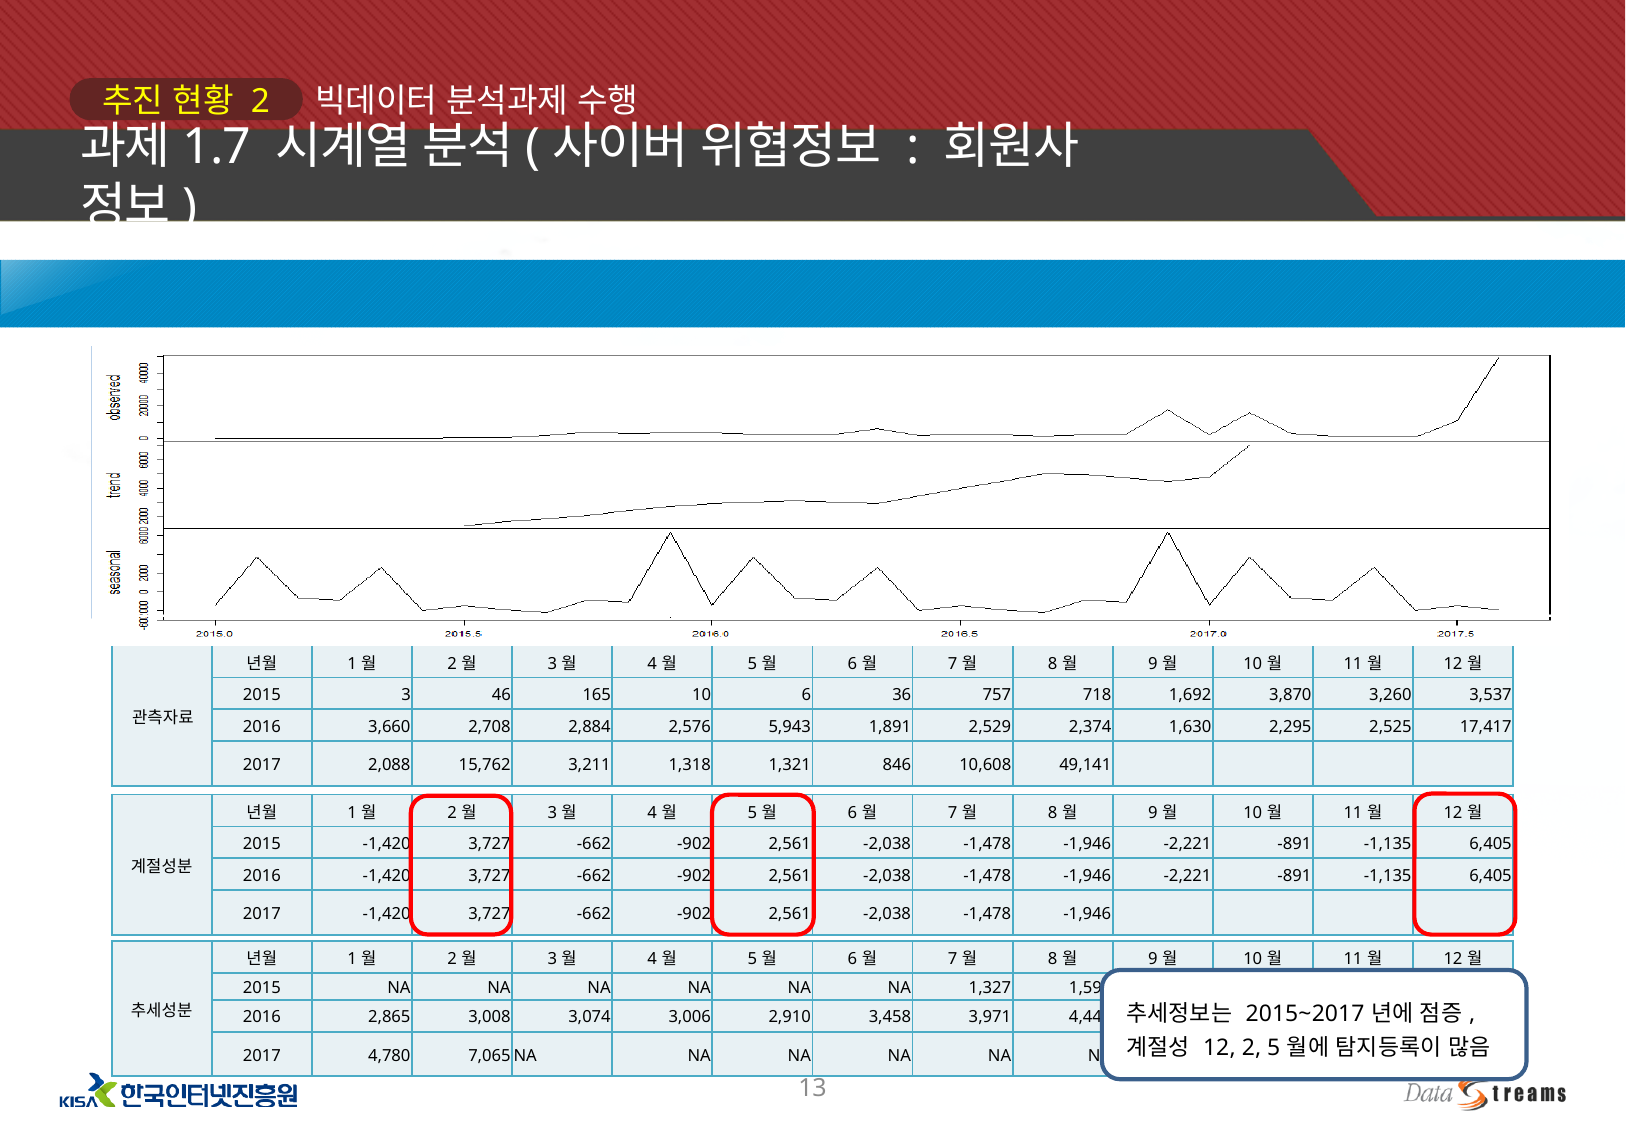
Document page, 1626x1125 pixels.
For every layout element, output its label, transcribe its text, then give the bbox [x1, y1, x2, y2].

table_cell -1,946 [1014, 827, 1112, 857]
table_cell 757 [913, 678, 1012, 708]
picture [0, 0, 1626, 258]
table_header 계절성분 [113, 795, 211, 934]
table_header 1월 [313, 795, 411, 826]
table_header 1월 [313, 654, 411, 677]
table_header 년월 [213, 942, 311, 972]
table_header 2월 [413, 942, 511, 972]
table_cell -1,478 [913, 859, 1012, 889]
table_header 추세성분 [113, 942, 211, 1075]
text_box [709, 792, 816, 937]
table_cell 1,321 [713, 742, 812, 785]
table_cell 2015 [213, 678, 311, 708]
text_box [1412, 791, 1518, 937]
table_cell -902 [613, 859, 709, 889]
table_cell -1,420 [313, 891, 411, 934]
table_cell 1,692 [1114, 678, 1212, 708]
table_cell NA [713, 974, 812, 999]
table_cell [1114, 891, 1212, 934]
table_header 8월 [1014, 795, 1112, 826]
picture [0, 329, 1625, 1125]
table_cell -902 [613, 891, 711, 934]
table_cell NA [513, 1033, 611, 1075]
table_cell 46 [413, 678, 511, 708]
table_cell 2,525 [1314, 710, 1412, 740]
table_cell 10 [613, 678, 711, 708]
table_cell 2016 [213, 710, 311, 740]
table_header 2월 [413, 654, 511, 677]
table_cell 1,318 [613, 742, 711, 785]
table_header 7월 [913, 942, 1012, 972]
table_header 7월 [913, 654, 1012, 677]
table_cell 2,529 [913, 710, 1012, 740]
table_cell 3,006 [613, 1001, 711, 1031]
table_header 11월 [1314, 942, 1412, 967]
table_cell -1,420 [313, 827, 408, 857]
table_cell -2,038 [816, 859, 912, 889]
table_header 3월 [513, 654, 611, 677]
table_header 9월 [1114, 942, 1212, 968]
table_header 6월 [813, 795, 912, 826]
table_cell 2016 [213, 859, 311, 889]
table_header 10월 [1214, 654, 1312, 677]
text_box Decomposition of additive time series 분석 (회원사 정보 : C8000) [0, 258, 1625, 329]
table_header 3월 [513, 795, 611, 826]
table_cell NA [913, 1033, 1012, 1075]
table_cell 1,327 [913, 974, 1012, 999]
table_cell 2017 [213, 1033, 311, 1075]
table_header 12월 [1414, 654, 1512, 677]
table_header 3월 [513, 942, 611, 972]
table_cell NA [613, 1033, 711, 1075]
table_header 8월 [1014, 654, 1112, 677]
table_header 11월 [1314, 795, 1412, 826]
text_box [408, 793, 514, 937]
picture [2, 259, 111, 313]
table_cell 3,074 [513, 1001, 611, 1031]
table_header 4월 [613, 795, 711, 826]
table_cell 49,141 [1014, 742, 1112, 785]
table_header 10월 [1214, 942, 1312, 967]
table_header 6월 [813, 942, 912, 972]
table_cell NA [713, 1033, 812, 1058]
table_header 관측자료 [113, 654, 211, 785]
table_cell 1,630 [1114, 710, 1212, 740]
text_box 과제1.7 시계열 분석(사이버 위협정보 : 회원사 정보) [79, 113, 1121, 234]
table_cell -2,038 [813, 891, 912, 934]
table_cell -2,221 [1114, 827, 1212, 857]
table_cell -891 [1214, 859, 1312, 889]
table_cell 2,295 [1214, 710, 1312, 740]
table_header 4월 [613, 654, 711, 677]
table_cell 1,891 [813, 710, 912, 740]
table_cell 3,971 [913, 1001, 1012, 1031]
table_cell -1,478 [913, 827, 1012, 857]
text_box [1099, 967, 1529, 1082]
table_header 9월 [1114, 654, 1212, 677]
table_cell 3 [313, 678, 411, 708]
table_header 11월 [1314, 654, 1412, 677]
table_cell 2,088 [313, 742, 411, 785]
table_cell -2,038 [816, 827, 912, 857]
table_cell [1214, 891, 1312, 934]
table_cell [1314, 742, 1412, 785]
table_cell 718 [1014, 678, 1112, 708]
table_header 5월 [713, 654, 812, 677]
table_cell [1214, 742, 1312, 785]
table_cell 2,884 [513, 710, 611, 740]
table_cell [1114, 742, 1212, 785]
table_cell 2015 [213, 974, 311, 999]
table_cell 2017 [213, 742, 311, 785]
table_cell 4,780 [313, 1033, 411, 1075]
table_cell -1,946 [1014, 859, 1112, 889]
table_cell NA [313, 974, 411, 999]
table_cell -1,420 [313, 859, 408, 889]
table_cell -662 [513, 891, 611, 934]
table_cell 7,065 [413, 1033, 511, 1075]
table_header 4월 [613, 942, 711, 972]
table_header 10월 [1214, 795, 1312, 826]
table_cell 5,943 [713, 710, 812, 740]
table_cell [1314, 891, 1412, 934]
table_header 12월 [1414, 942, 1512, 968]
table_cell -891 [1214, 827, 1312, 857]
table_cell -1,946 [1014, 891, 1112, 934]
table_cell 15,762 [413, 742, 511, 785]
table_cell 1,591 [1014, 974, 1104, 999]
table_header 7월 [913, 795, 1012, 826]
table_cell [1125, 1062, 1525, 1095]
table_cell -662 [514, 859, 611, 889]
table_cell 17,417 [1414, 710, 1512, 740]
table_cell NA [413, 974, 511, 999]
table_cell 3,458 [813, 1001, 912, 1031]
slide_number 12 [622, 1058, 1003, 1119]
table_cell -1,135 [1314, 827, 1412, 857]
table_cell [1414, 742, 1512, 785]
table_cell 3,211 [513, 742, 611, 785]
table_cell -2,221 [1114, 859, 1212, 889]
table_cell 2,708 [413, 710, 511, 740]
table_cell 3,008 [413, 1001, 511, 1031]
table_header 추세정보는 2015~2017년에 점증, 계절성 12, 2, 5월에 탐지등록이 많음 [1125, 994, 1525, 1062]
table_header 년월 [213, 654, 311, 677]
table_cell 3,260 [1314, 678, 1412, 708]
table_cell -902 [613, 827, 709, 857]
table_cell NA [513, 974, 611, 999]
table_cell -662 [514, 827, 611, 857]
table_cell 2,865 [313, 1001, 411, 1031]
table_header 2월 [504, 795, 511, 802]
table_cell NA [613, 974, 711, 999]
table_cell -1,478 [913, 891, 1012, 934]
table_cell 846 [813, 742, 912, 785]
table_cell 2016 [213, 1001, 311, 1031]
table_cell NA [1014, 1033, 1104, 1075]
table_header 5월 [713, 942, 812, 972]
table_cell 10,608 [913, 742, 1012, 785]
table_cell 2,576 [613, 710, 711, 740]
table_header 8월 [1014, 942, 1112, 972]
table_cell 3,537 [1414, 678, 1512, 708]
table_cell 2017 [213, 891, 311, 934]
table_header 1월 [313, 942, 411, 972]
table_header 9월 [1114, 795, 1212, 826]
table_cell 6 [713, 678, 812, 708]
table_cell 36 [813, 678, 912, 708]
table_cell 2,910 [713, 1001, 812, 1031]
table_cell 165 [513, 678, 611, 708]
table_cell NA [813, 974, 912, 999]
table_cell -1,135 [1314, 859, 1412, 889]
table_cell 3,870 [1214, 678, 1312, 708]
table_cell 4,449 [1014, 1001, 1099, 1031]
table_header 6월 [813, 654, 912, 677]
table_cell 3,660 [313, 710, 411, 740]
table_header 년월 [213, 795, 311, 826]
table_cell 2015 [213, 827, 311, 857]
table_cell NA [813, 1033, 912, 1058]
table_cell 2,374 [1014, 710, 1112, 740]
